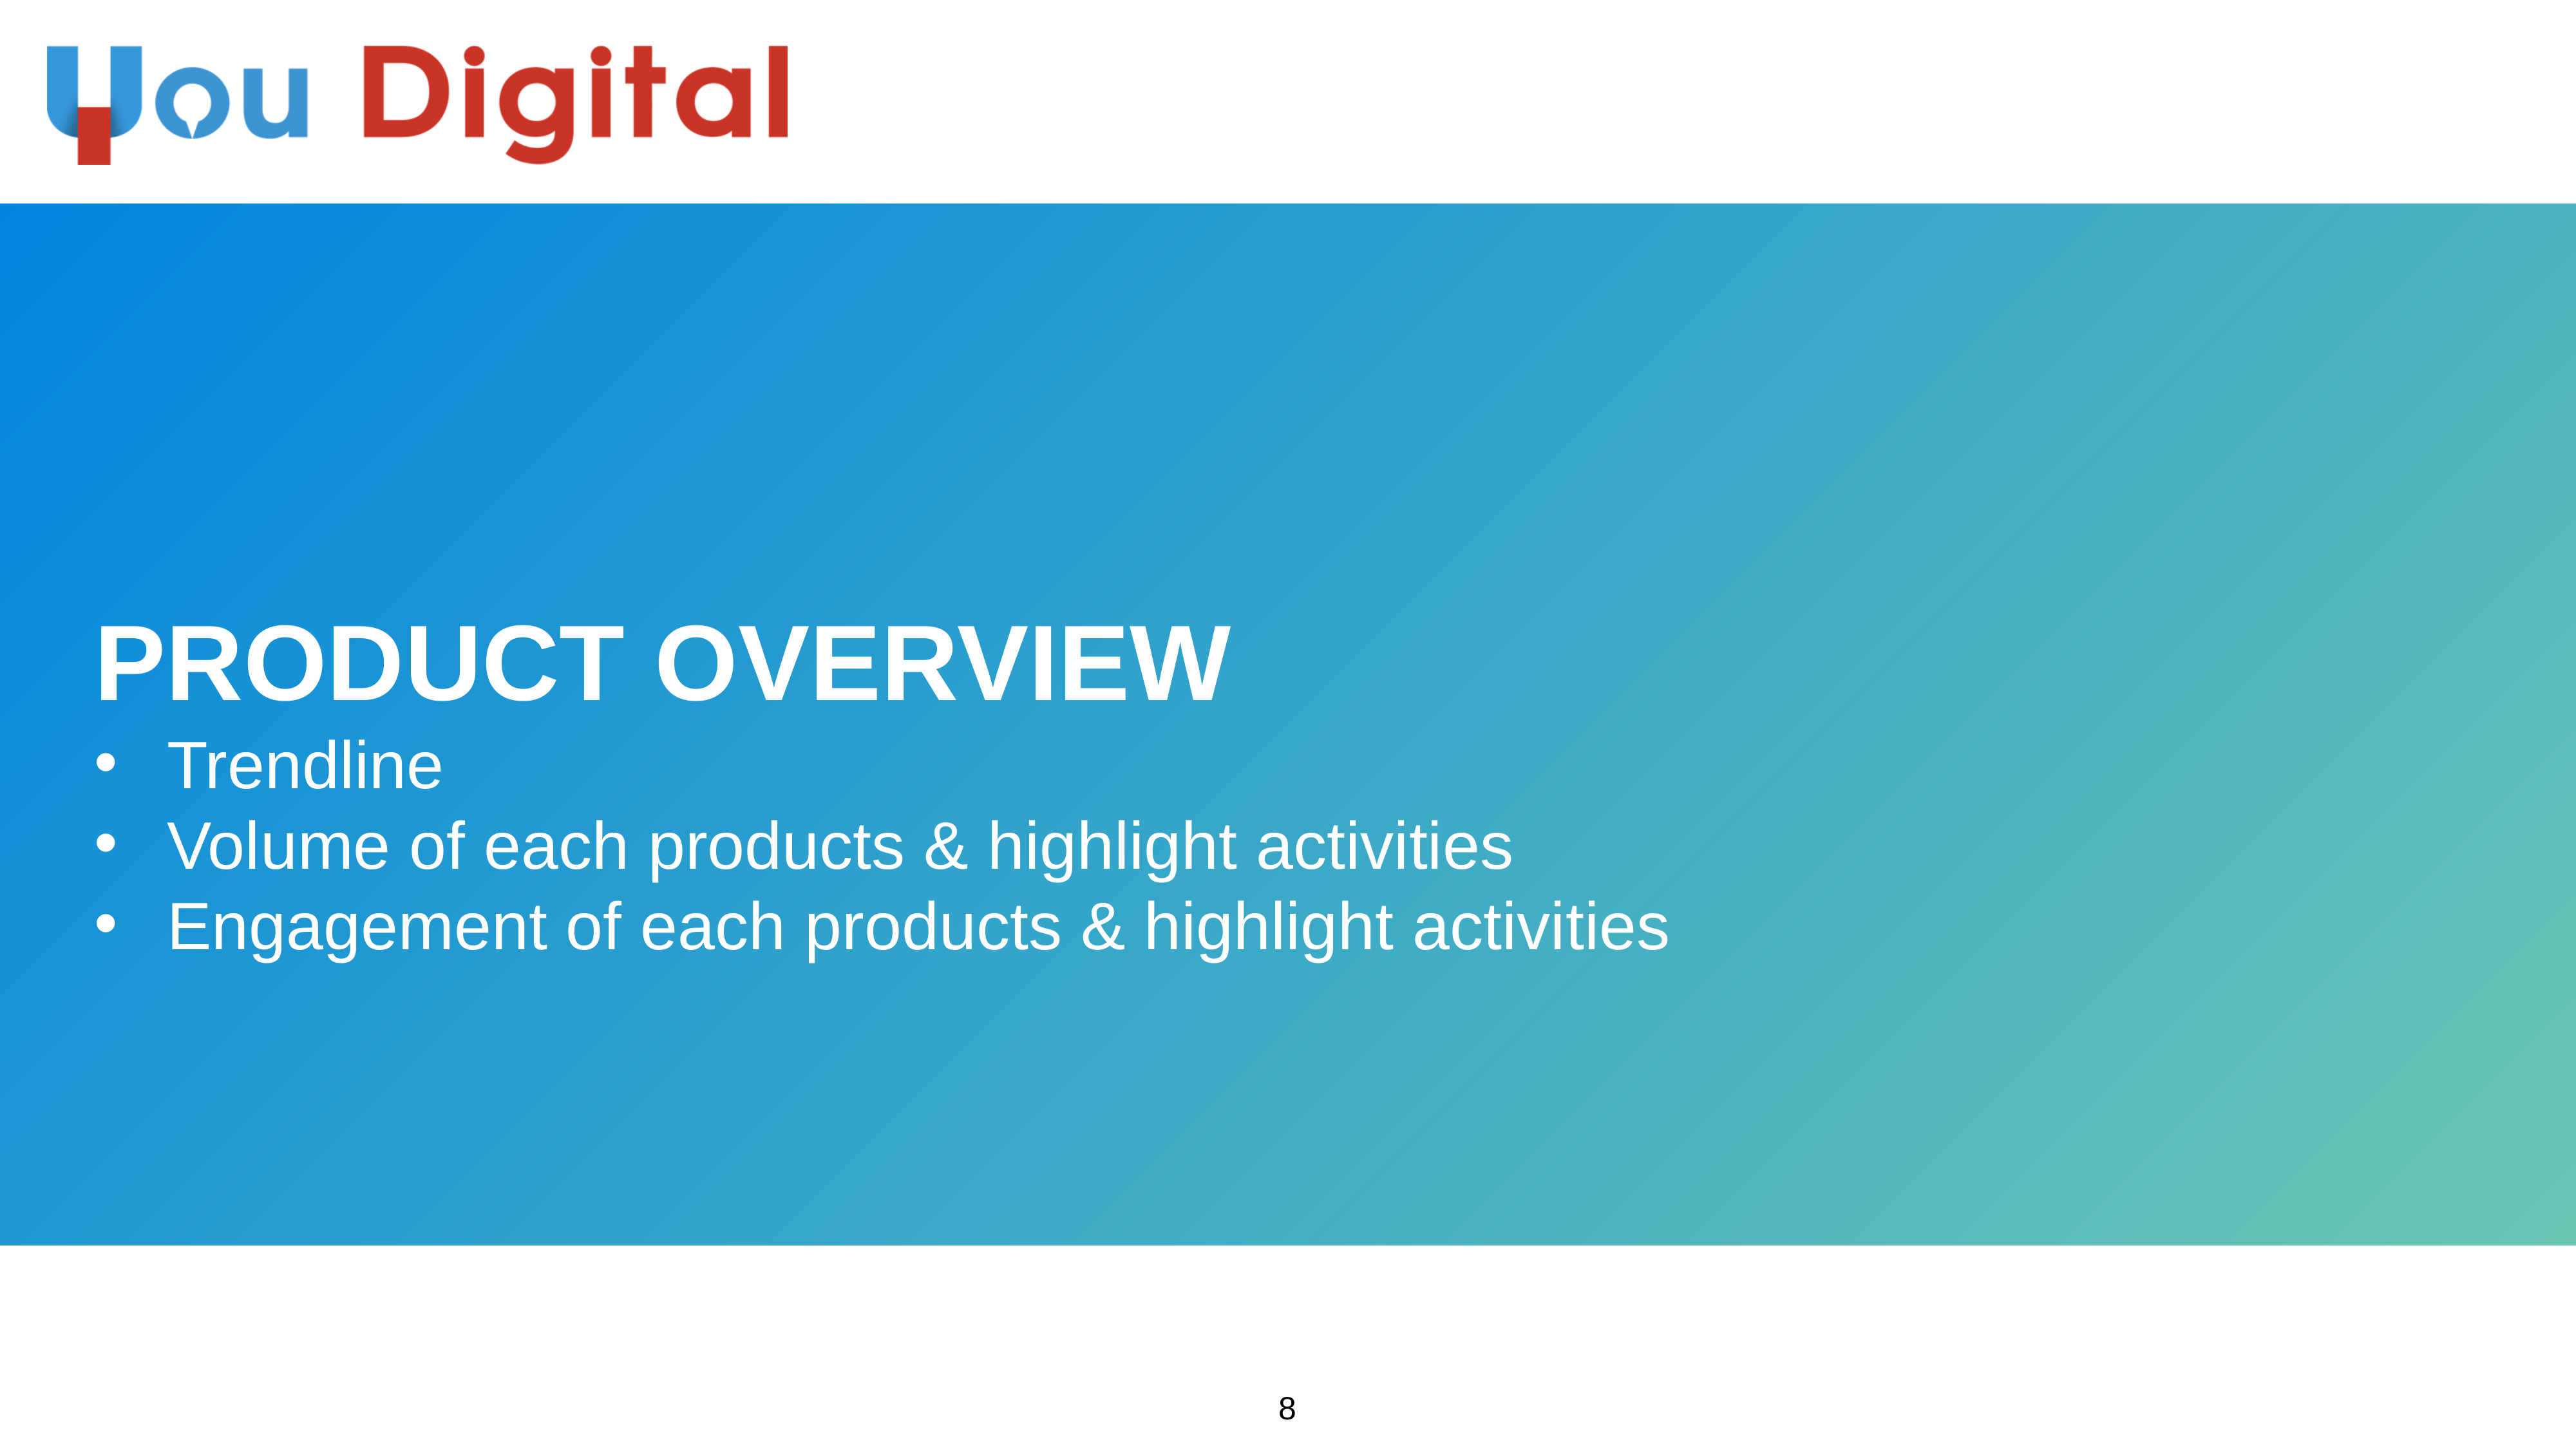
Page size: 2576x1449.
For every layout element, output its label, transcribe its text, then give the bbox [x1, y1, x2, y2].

slide_number 8 [1262, 1381, 1313, 1432]
text_box PRODUCT OVERVIEW Trendline Volume of each products & highlight activities Engagement of each products & highlight activities [84, 588, 2164, 968]
text_box [0, 204, 2576, 1245]
picture [47, 46, 788, 165]
